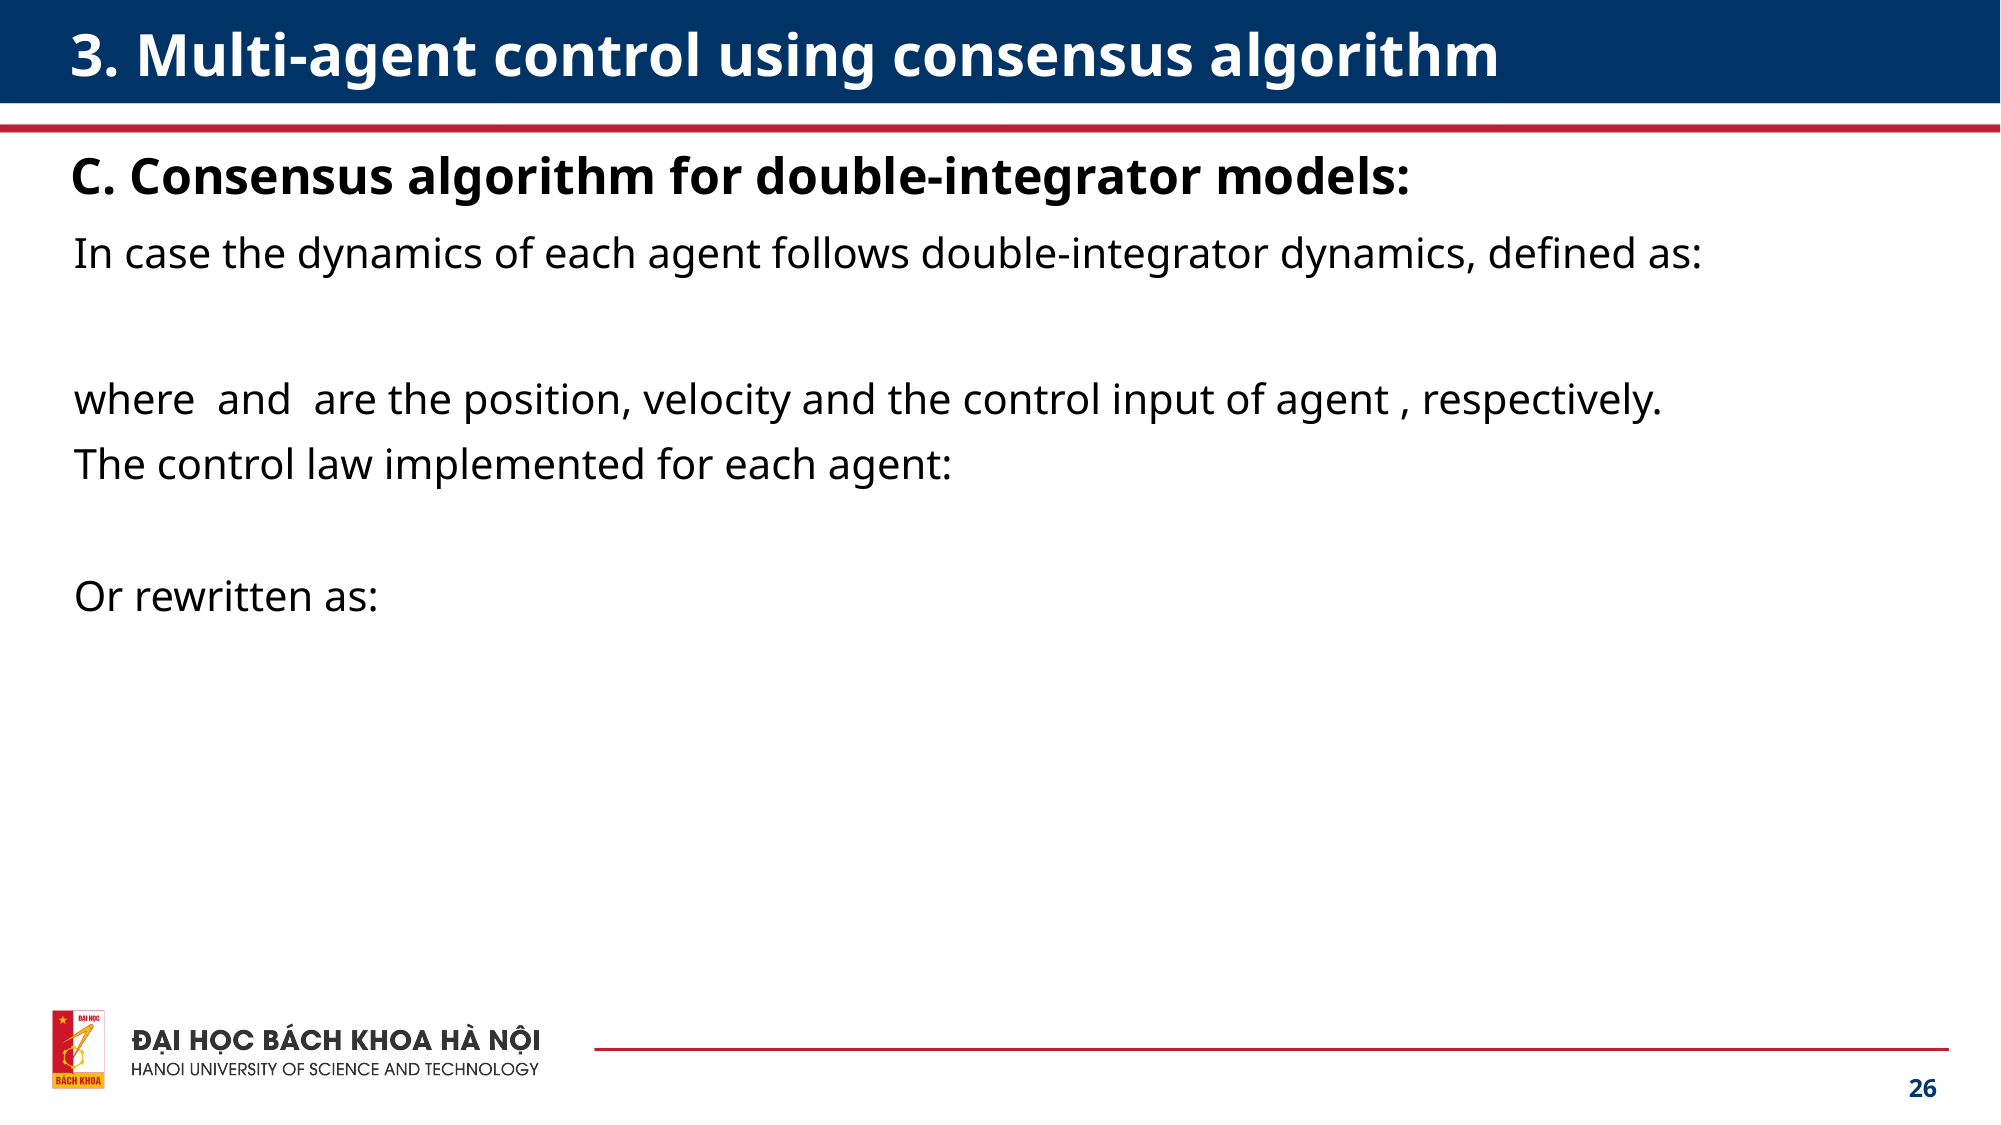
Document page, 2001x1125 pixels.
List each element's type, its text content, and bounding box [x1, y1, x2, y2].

slide_number 26 [1502, 1065, 1953, 1125]
title 3. Multi-agent control using consensus algorithm [55, 18, 1945, 90]
list C. Consensus algorithm for double-integrator models: [55, 143, 1945, 216]
picture [0, 0, 2001, 1125]
